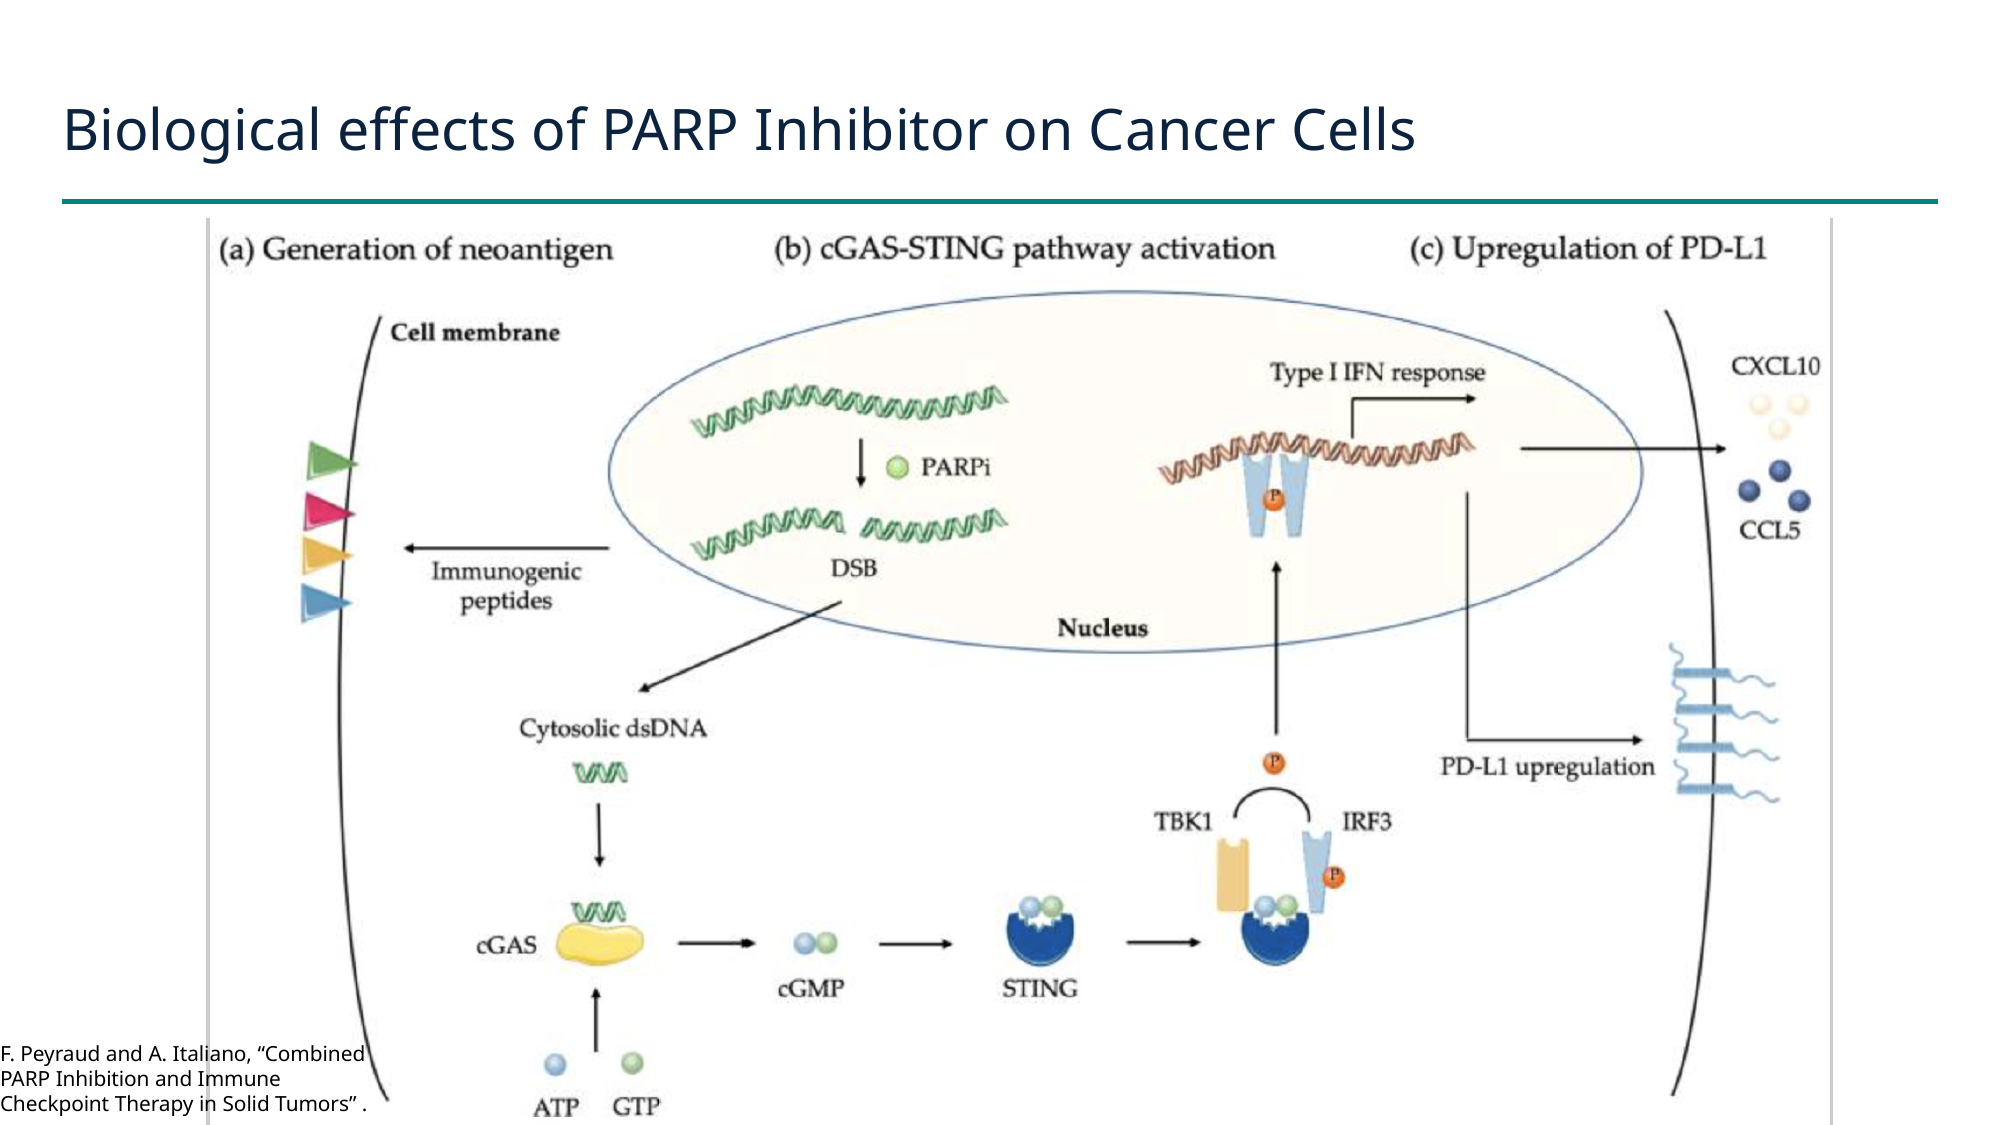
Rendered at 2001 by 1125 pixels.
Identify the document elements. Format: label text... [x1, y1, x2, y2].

picture [206, 218, 1833, 1125]
text_box F. Peyraud and A. Italiano, “Combined PARP Inhibition and Immune Checkpoint Therapy in Solid Tumors” . [0, 1040, 206, 1125]
title Biological effects of PARP Inhibitor on Cancer Cells [62, 62, 1484, 202]
